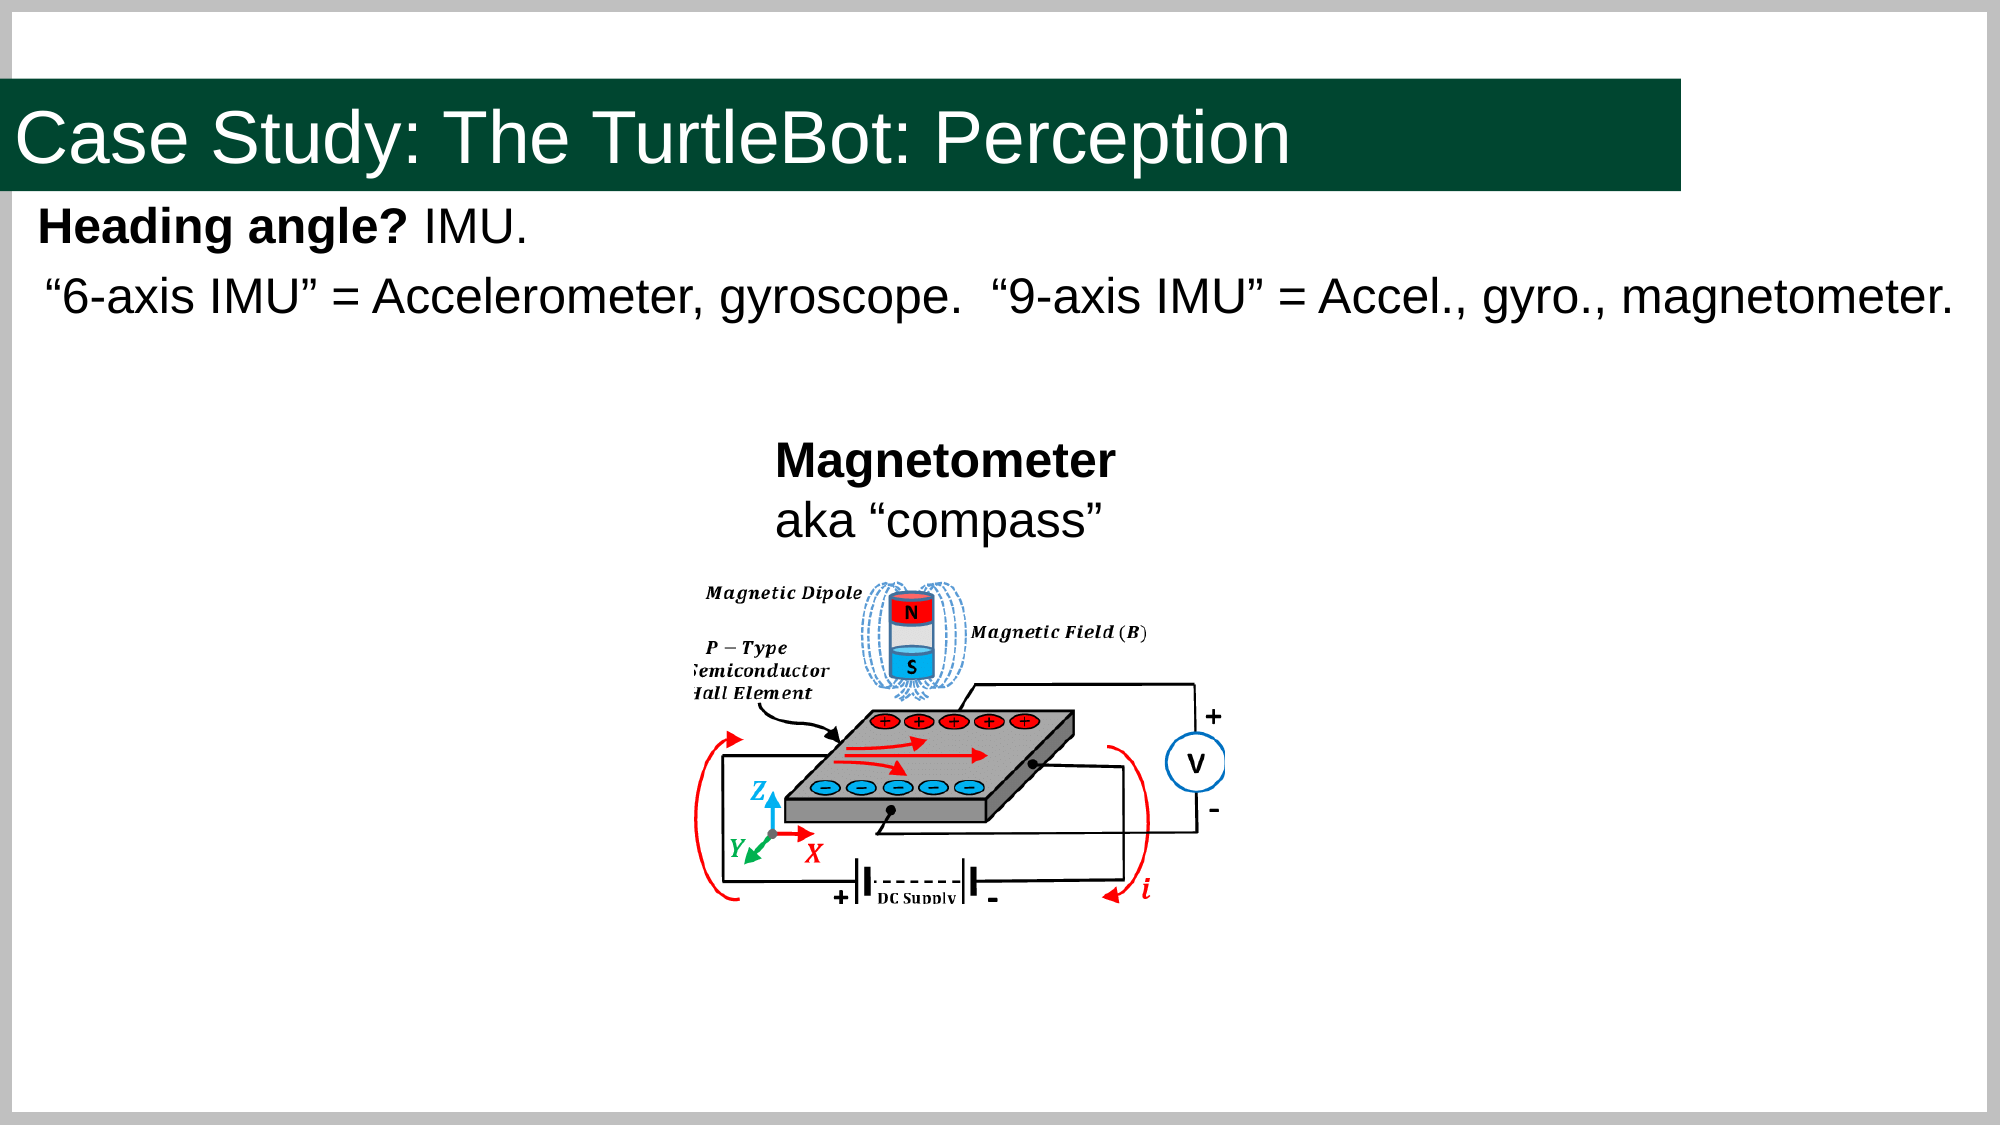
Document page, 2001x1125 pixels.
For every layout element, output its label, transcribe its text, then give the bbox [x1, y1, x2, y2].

picture [694, 576, 1225, 904]
text_box [0, 0, 2000, 1125]
text_box Case Study: The TurtleBot: Perception [0, 84, 1360, 184]
text_box Magnetometer aka “compass” [774, 427, 1117, 548]
text_box Heading angle? IMU. [22, 186, 544, 262]
text_box [0, 78, 1681, 192]
text_box “6-axis IMU” = Accelerometer, gyroscope. “9-axis IMU” = Accel., gyro., magnetometer. [30, 255, 1972, 331]
